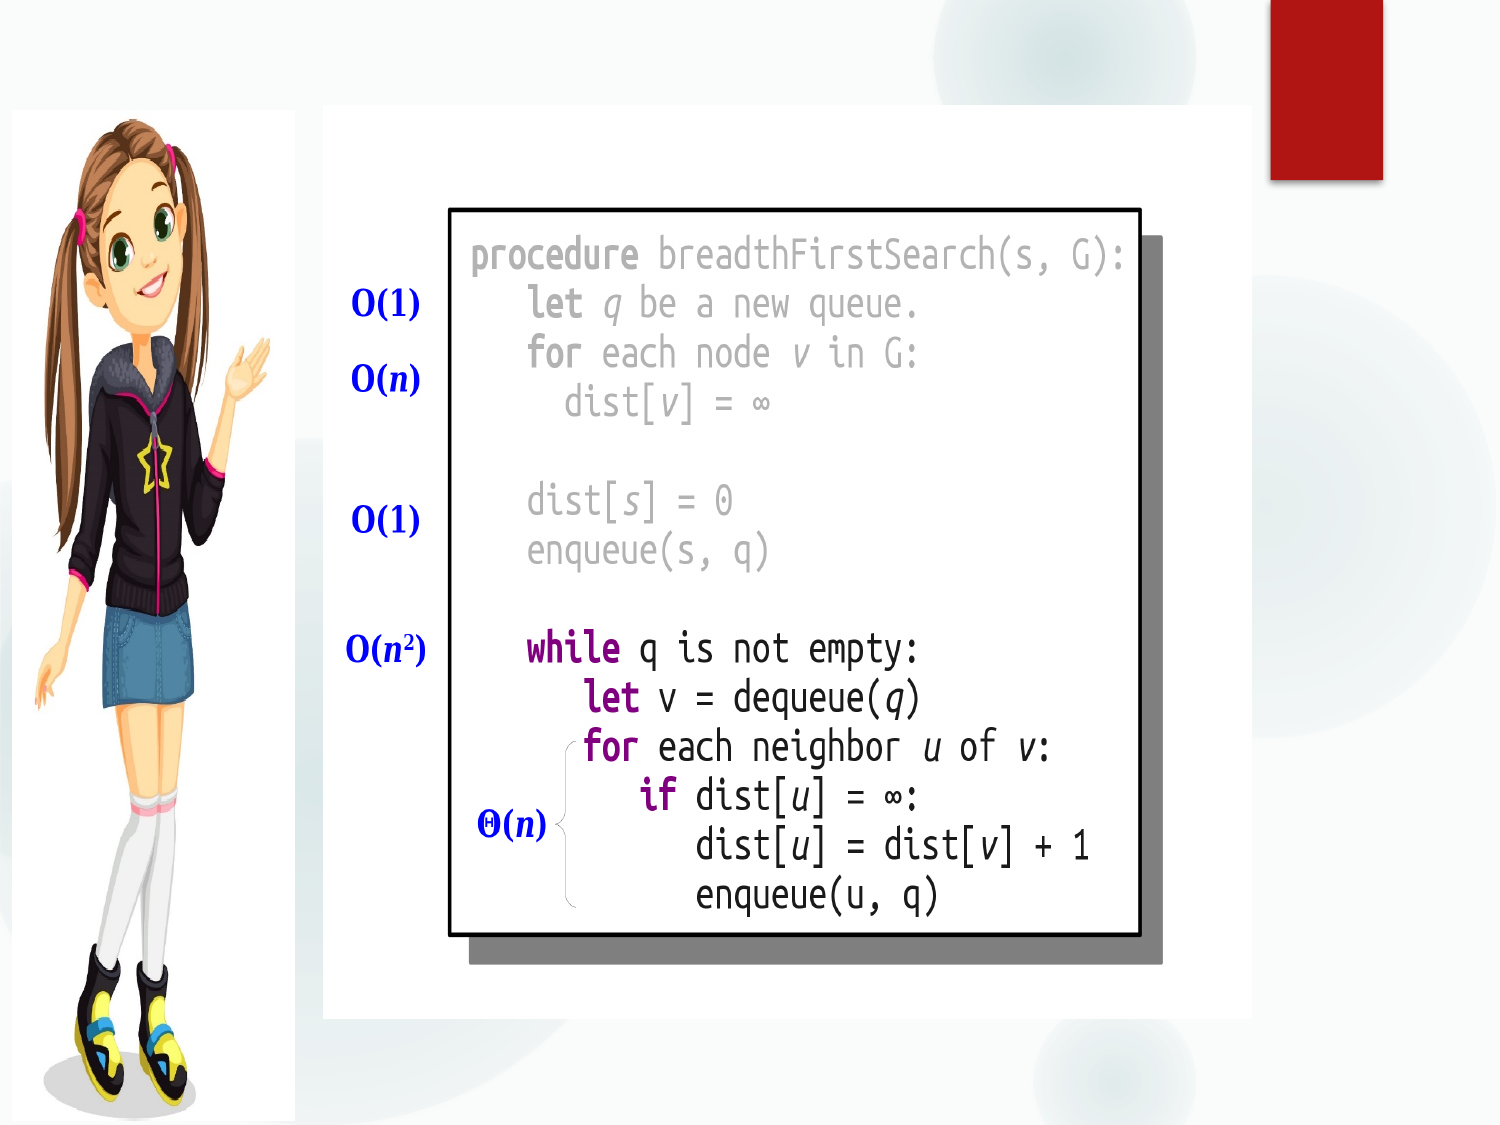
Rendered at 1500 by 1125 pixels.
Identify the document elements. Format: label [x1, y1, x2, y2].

picture [323, 105, 1252, 1020]
picture [12, 110, 295, 1121]
